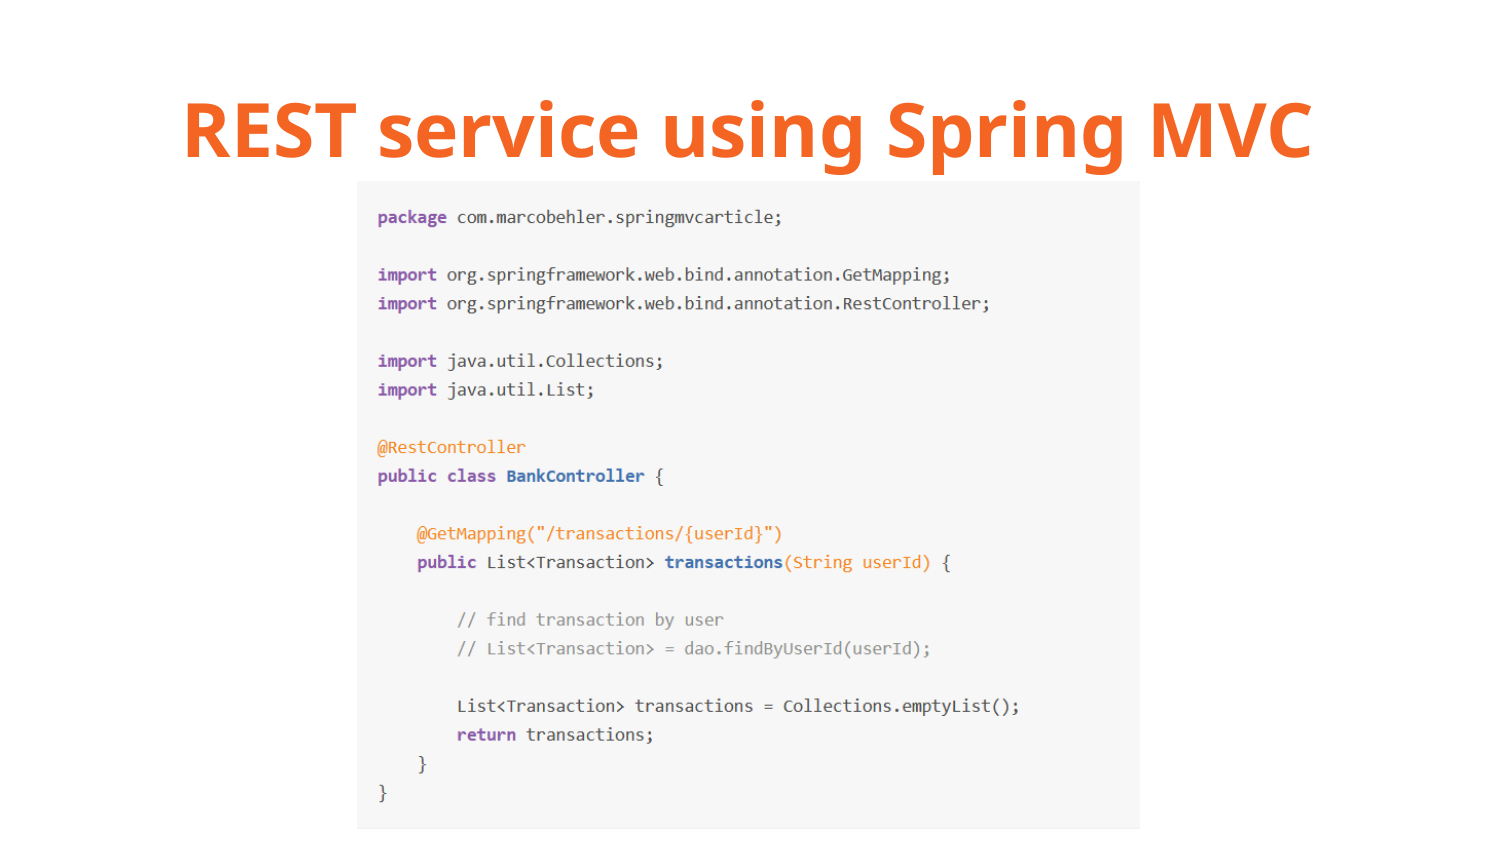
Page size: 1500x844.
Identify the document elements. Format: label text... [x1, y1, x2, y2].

picture [357, 181, 1140, 831]
title REST service using Spring MVC [49, 67, 1448, 173]
